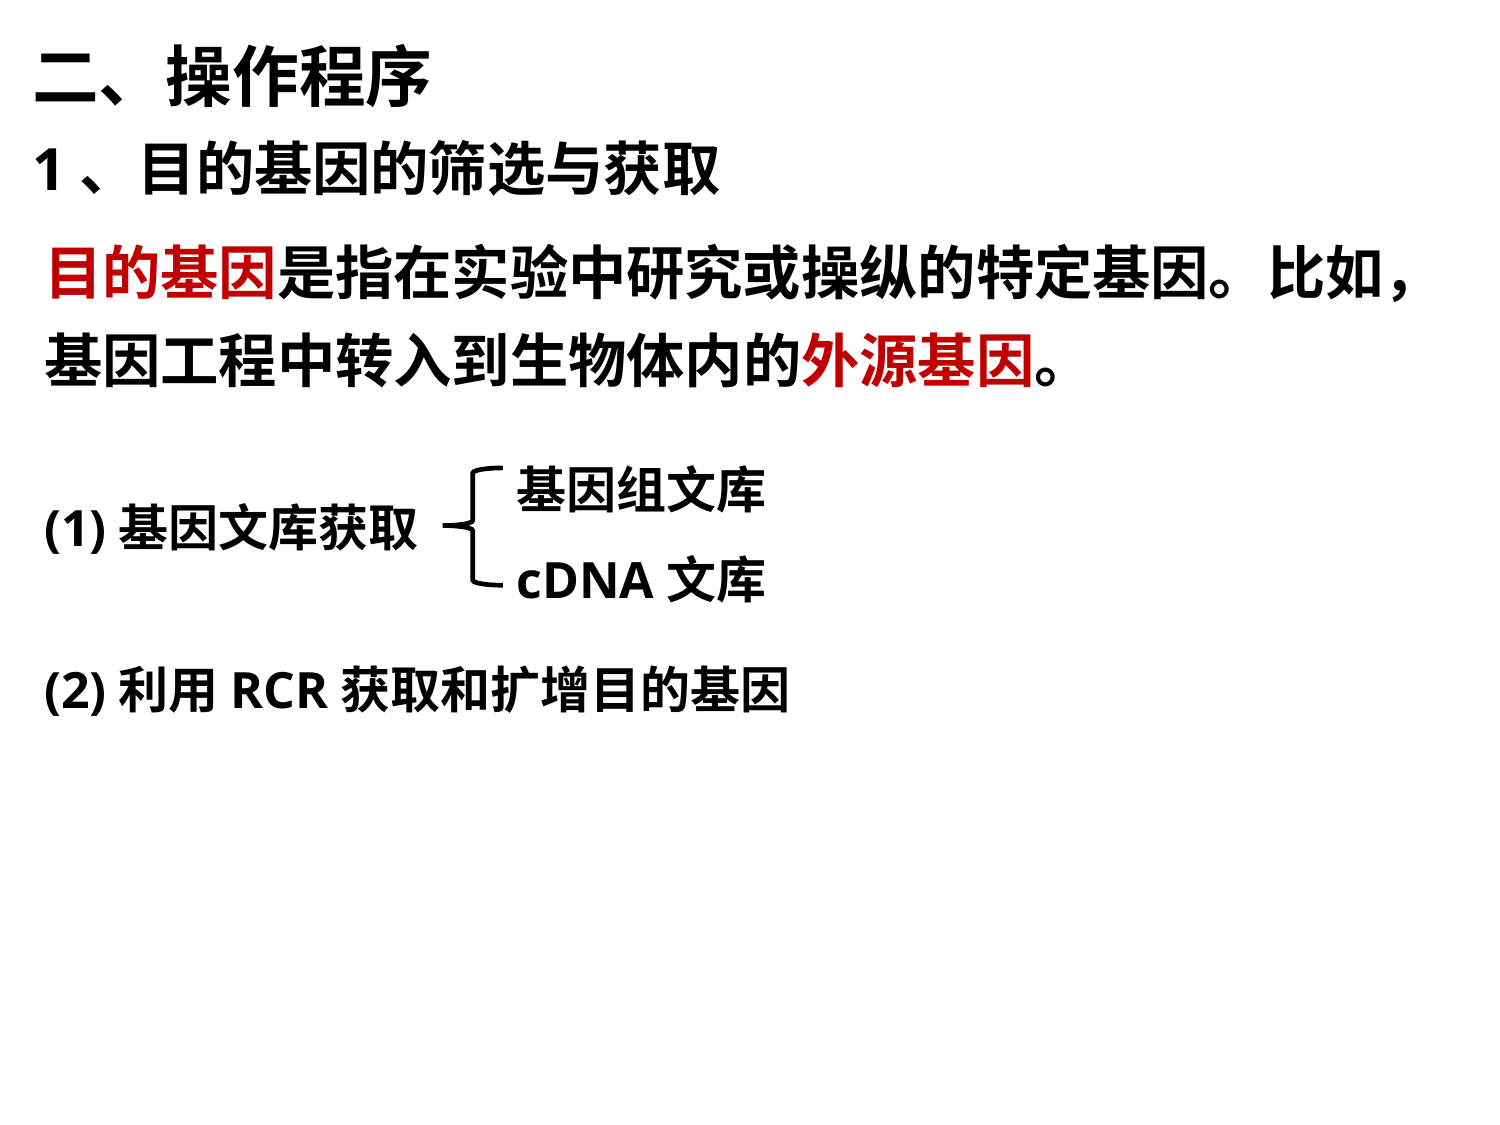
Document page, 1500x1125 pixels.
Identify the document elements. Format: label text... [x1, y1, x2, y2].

text_box 二、操作程序 1、目的基因的筛选与获取 [17, 7, 768, 210]
text_box 基因组文库 cDNA文库 [501, 420, 861, 616]
text_box 目的基因是指在实验中研究或操纵的特定基因。比如，基因工程中转入到生物体内的外源基因。 (1)基因文库获取 (2)利用RCR获取和扩增目的基因 [29, 211, 1456, 727]
text_box [442, 466, 501, 587]
